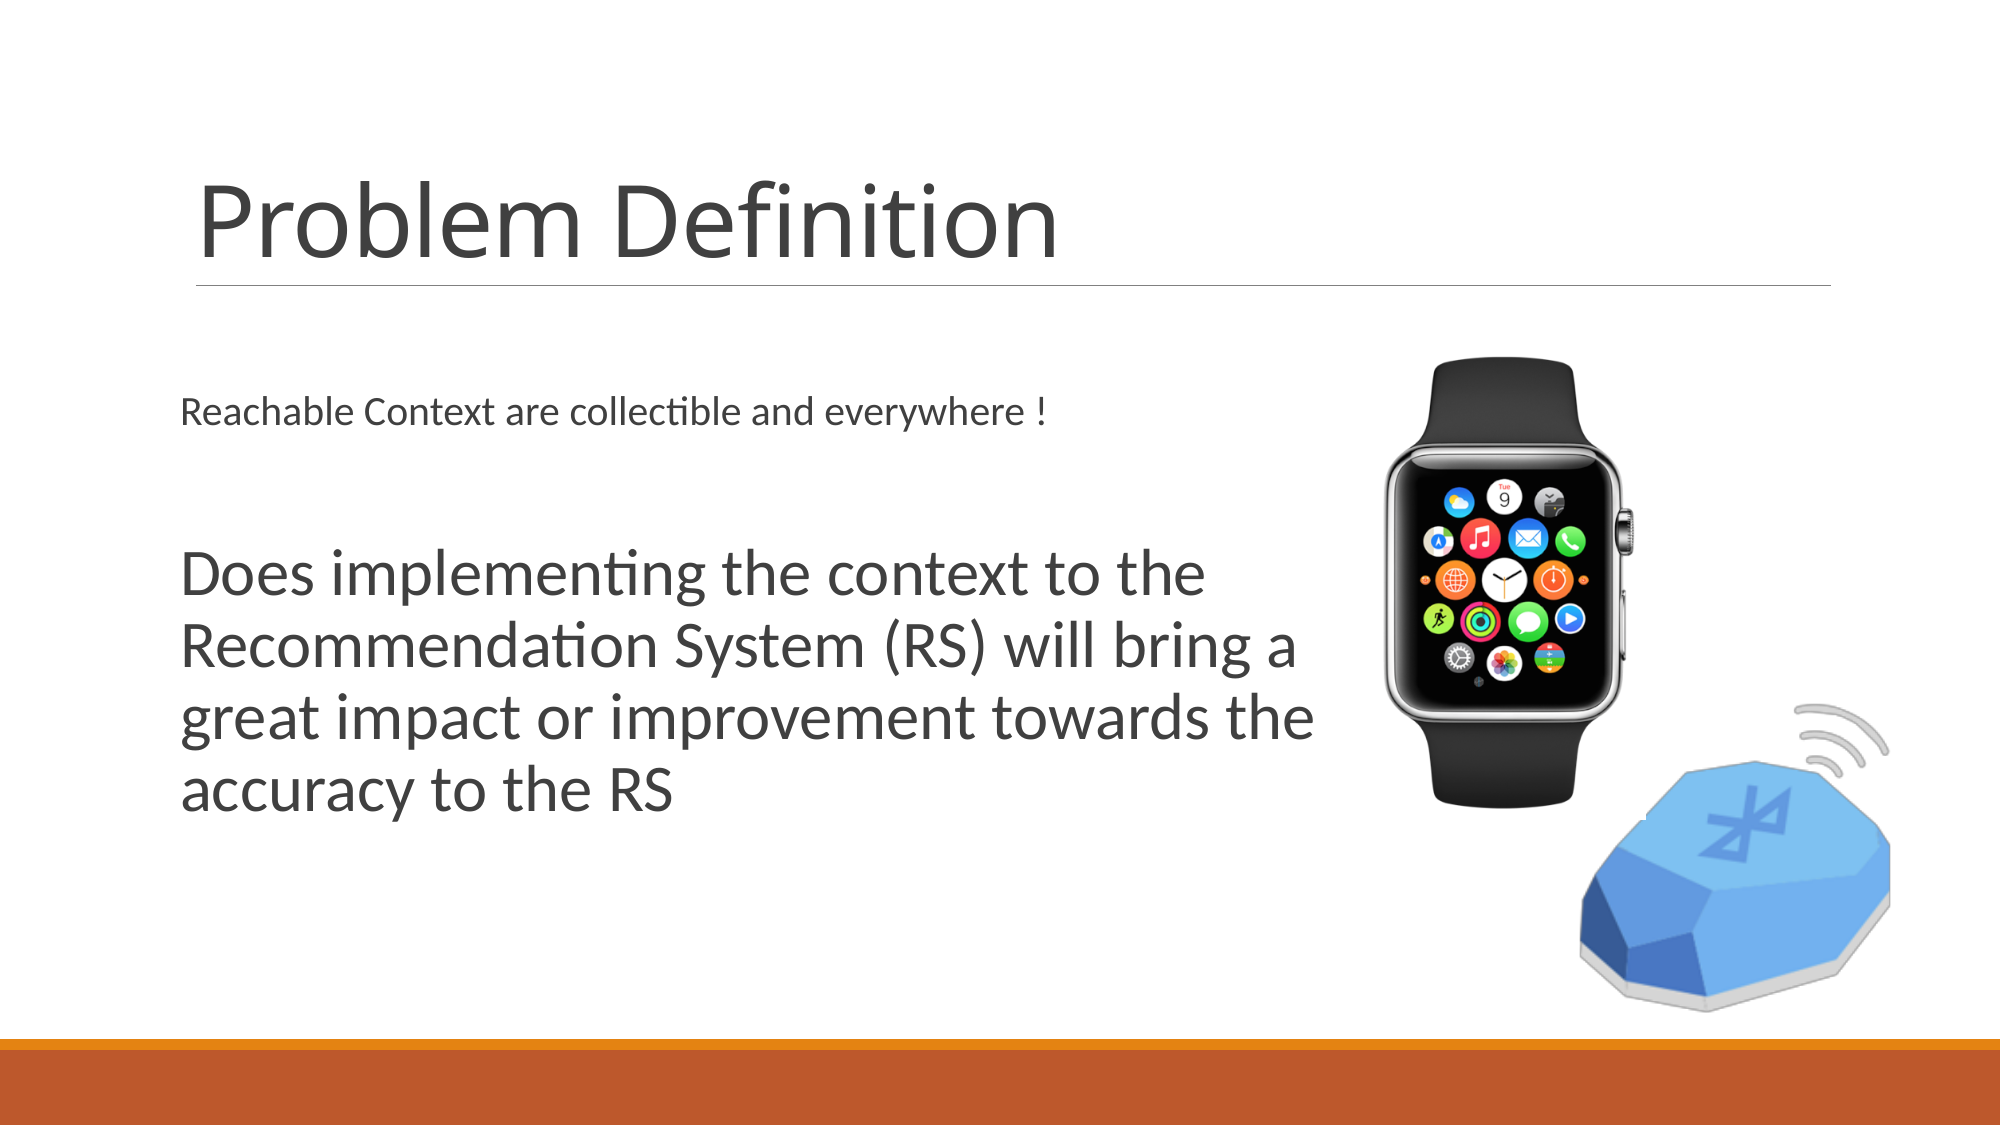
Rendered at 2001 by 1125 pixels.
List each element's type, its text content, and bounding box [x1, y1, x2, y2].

picture [1370, 343, 1961, 1086]
list Reachable Context are collectible and everywhere ! Does implementing the context to the Recommendation System (RS) will bring a great impact or improvement towards the accuracy to the RS [180, 302, 1424, 963]
title Problem Definition [180, 47, 1830, 285]
